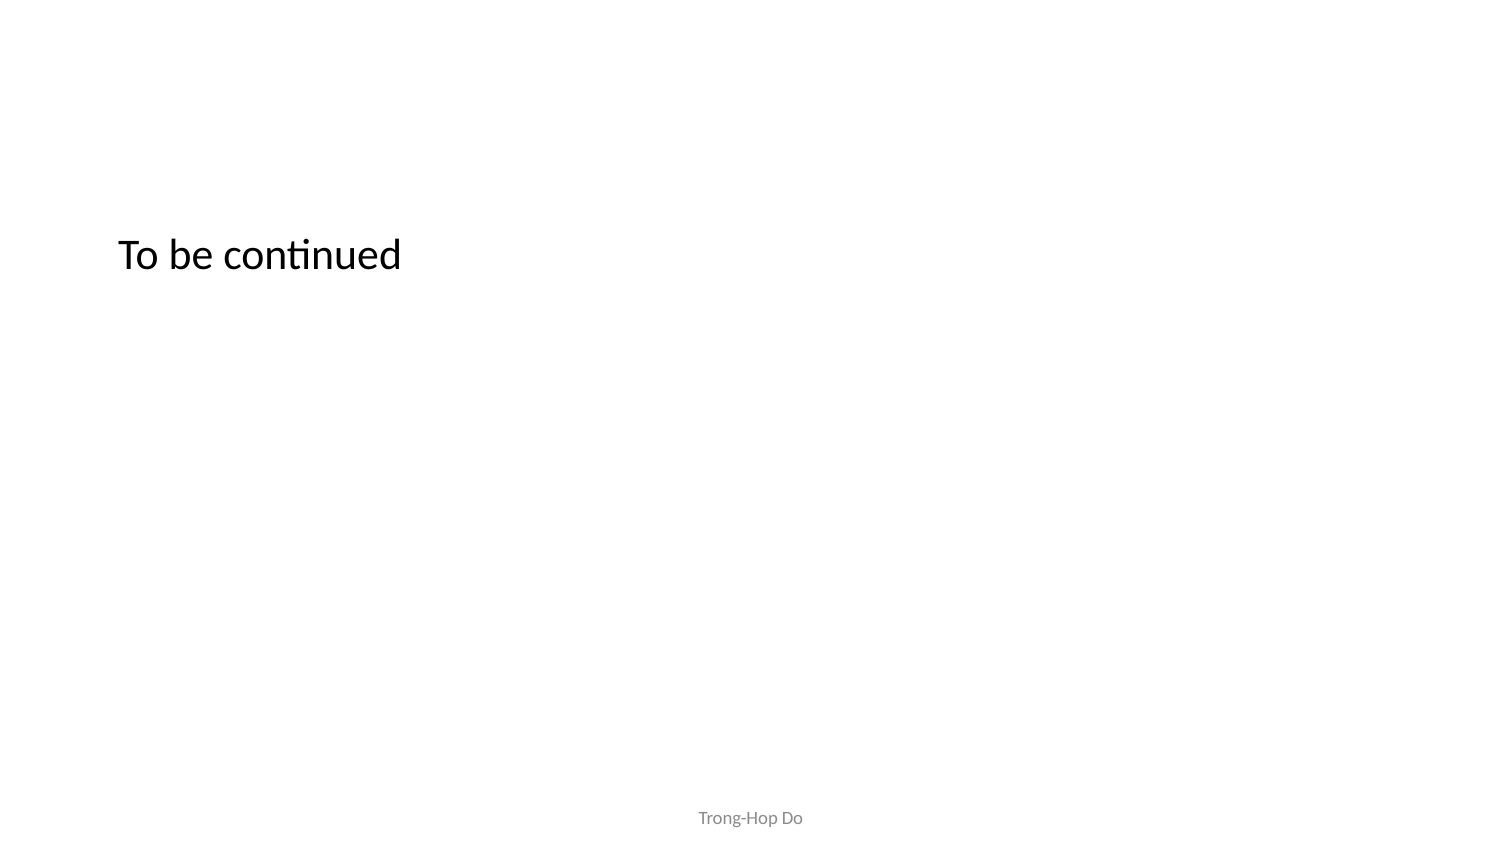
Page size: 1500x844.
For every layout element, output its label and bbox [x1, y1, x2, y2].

footer [496, 782, 1004, 827]
list [103, 224, 1397, 760]
